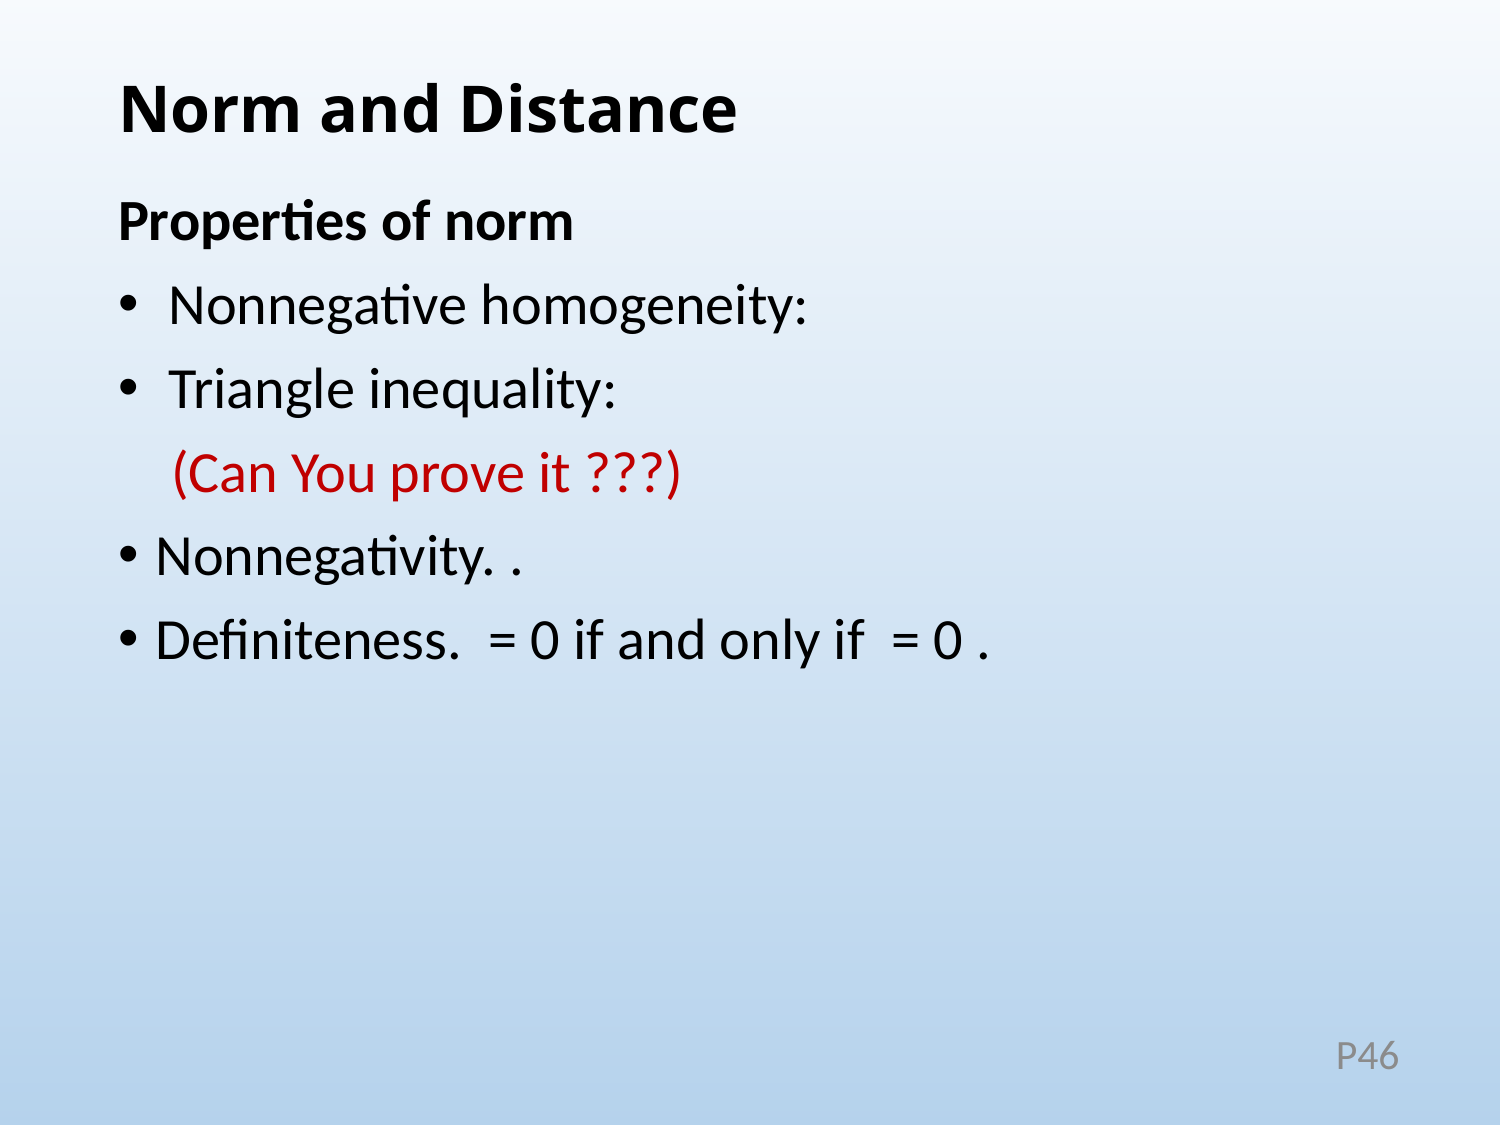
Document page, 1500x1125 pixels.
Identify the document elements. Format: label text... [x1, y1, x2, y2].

title Norm and Distance [103, 59, 1397, 164]
footer P46 [1302, 1022, 1434, 1083]
